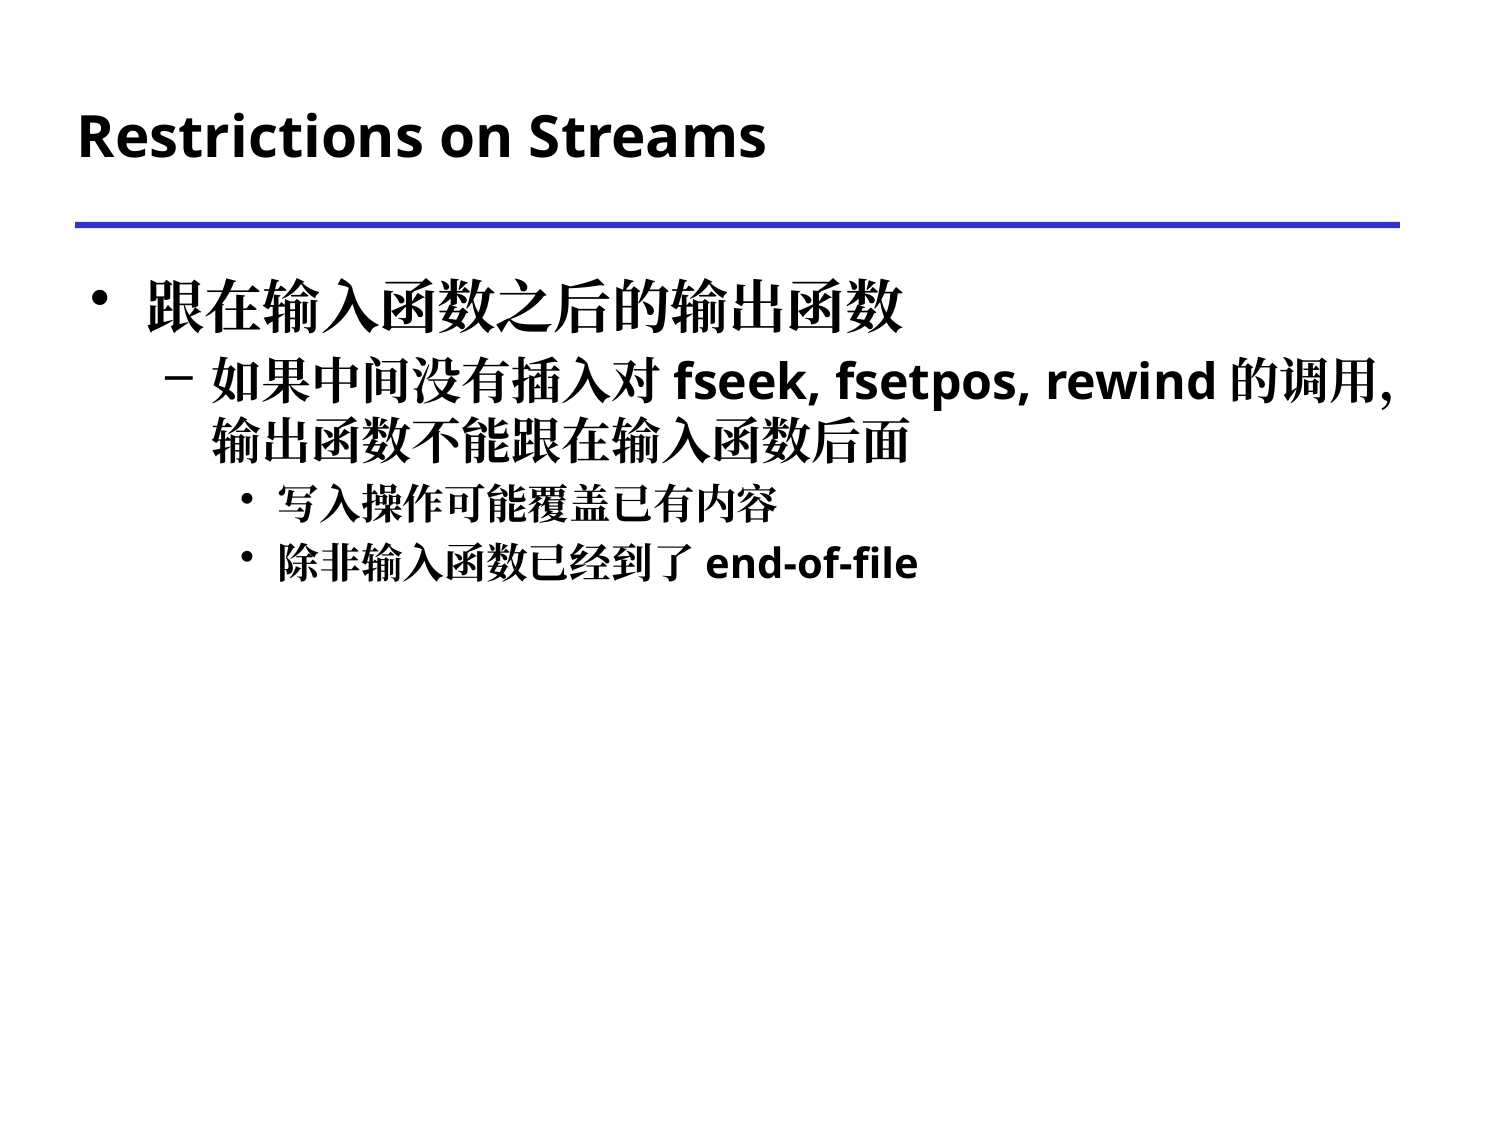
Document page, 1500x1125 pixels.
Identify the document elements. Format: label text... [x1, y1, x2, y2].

title Restrictions on Streams [61, 71, 1307, 197]
list 跟在输入函数之后的输出函数 如果中间没有插入对fseek, fsetpos, rewind的调用，输出函数不能跟在输入函数后面 写入操作可能覆盖已有内容 除非输入函数已经到了end-of-file [75, 262, 1438, 988]
